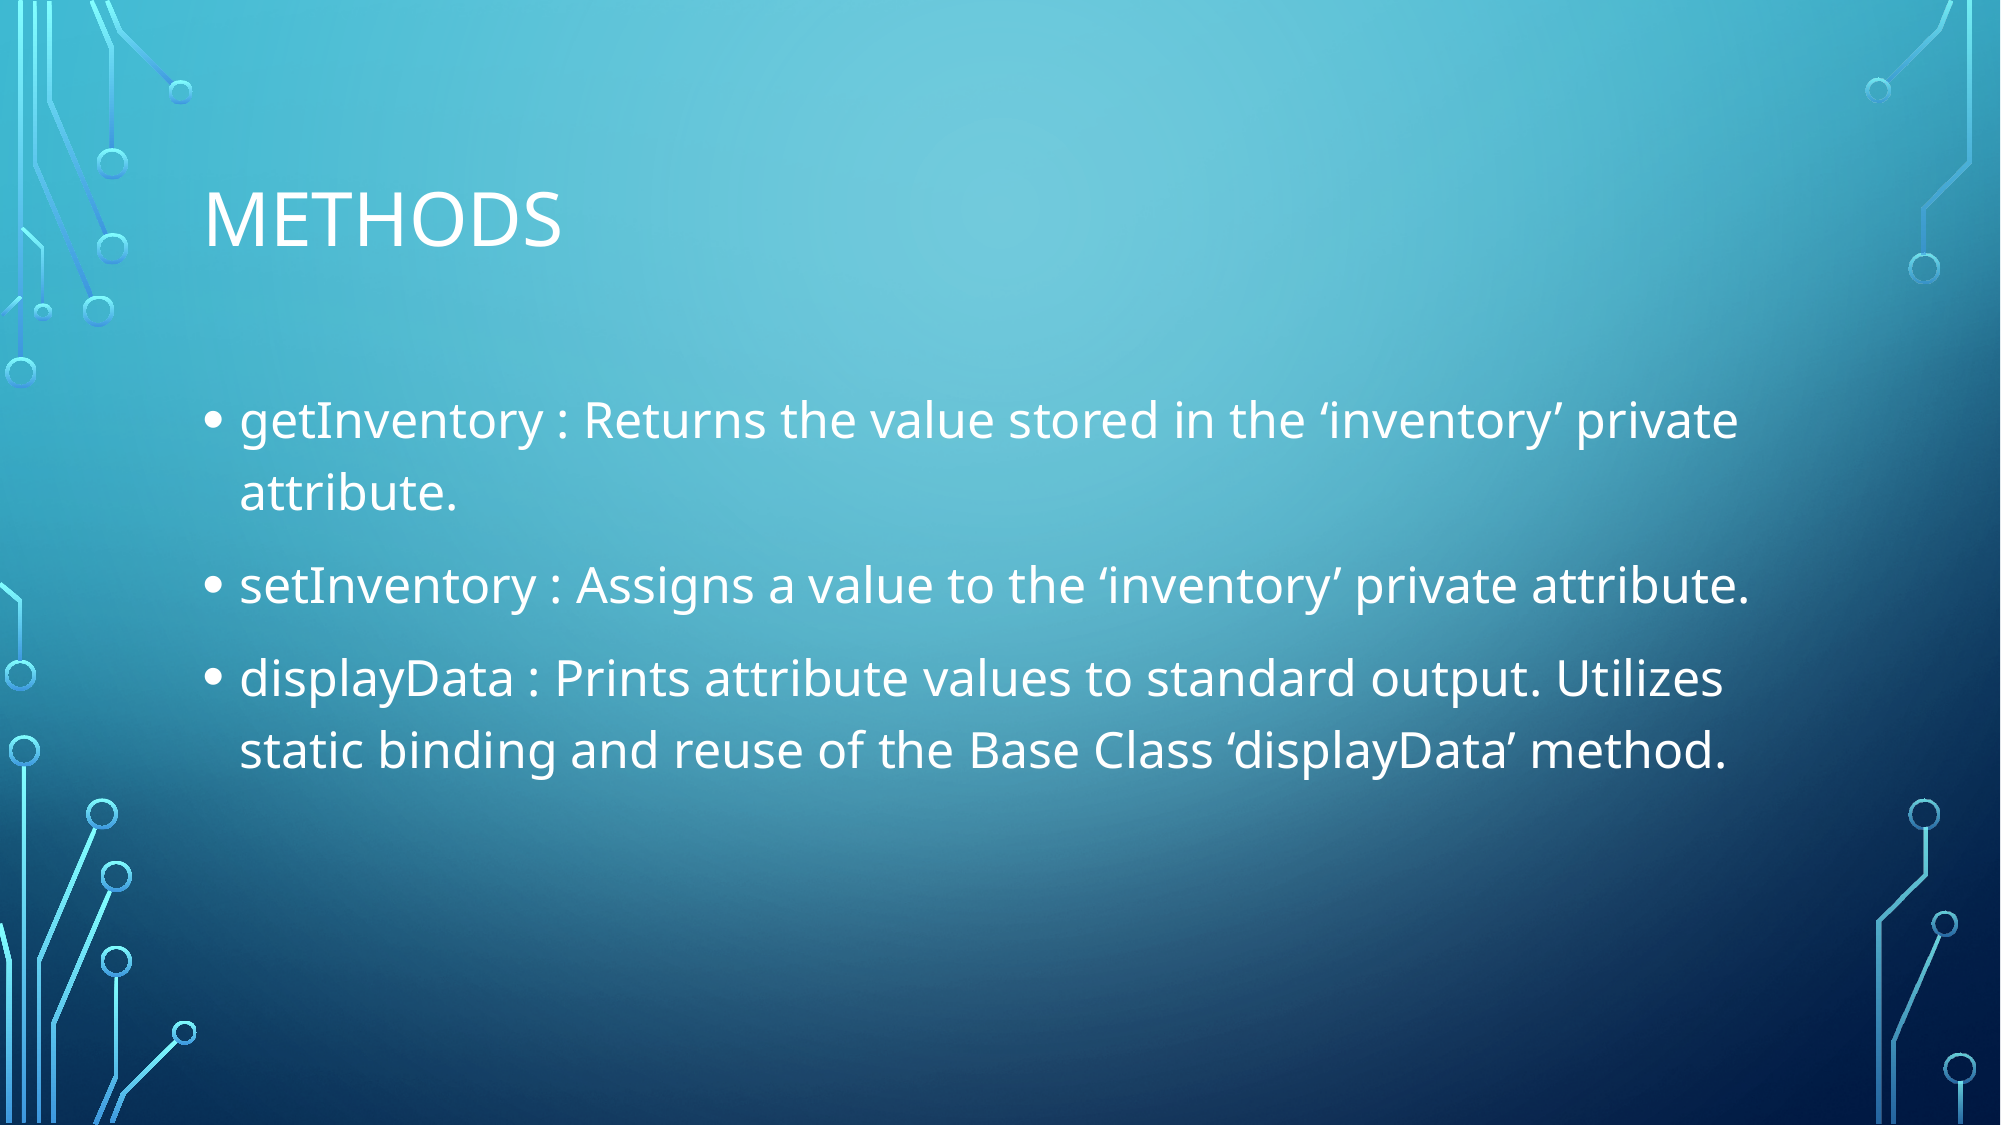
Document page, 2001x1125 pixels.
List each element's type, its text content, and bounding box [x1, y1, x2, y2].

title methods [187, 101, 1813, 344]
list getInventory : Returns the value stored in the ‘inventory’ private attribute. setInventory : Assigns a value to the ‘inventory’ private attribute. displayData : Prints attribute values to standard output. Utilizes static binding and reuse of the Base Class ‘displayData’ method. [187, 369, 1813, 950]
